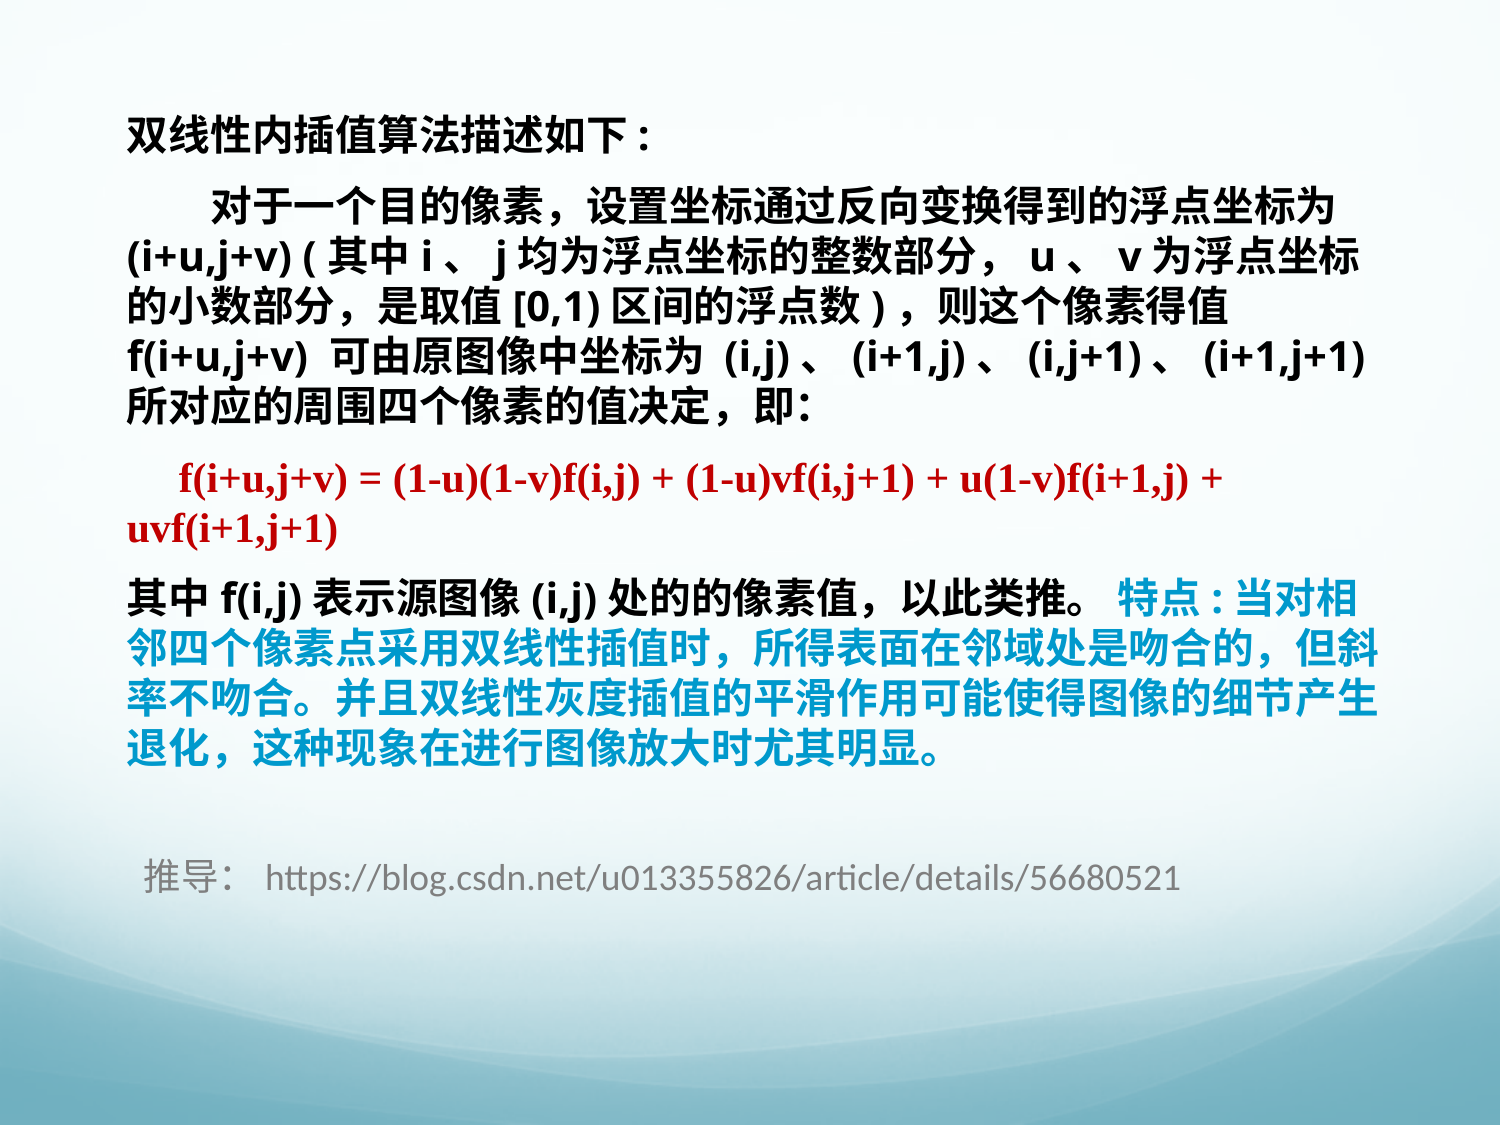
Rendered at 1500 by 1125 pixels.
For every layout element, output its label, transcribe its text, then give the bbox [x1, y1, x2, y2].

text_box 双线性内插值算法描述如下: 对于一个目的像素，设置坐标通过反向变换得到的浮点坐标为(i+u,j+v) (其中i、j均为浮点坐标的整数部分，u、v为浮点坐标的小数部分，是取值[0,1)区间的浮点数)，则这个像素得值 f(i+u,j+v) 可由原图像中坐标为 (i,j)、(i+1,j)、(i,j+1)、(i+1,j+1)所对应的周围四个像素的值决定，即： f(i+u,j+v) = (1-u)(1-v)f(i,j) + (1-u)vf(i,j+1) + u(1-v)f(i+1,j) + uvf(i+1,j+1) 其中f(i,j)表示源图像(i,j)处的的像素值，以此类推。 特点:当对相邻四个像素点采用双线性插值时，所得表面在邻域处是吻合的，但斜率不吻合。并且双线性灰度插值的平滑作用可能使得图像的细节产生退化，这种现象在进行图像放大时尤其明显。 [112, 101, 1400, 780]
text_box 推导：https://blog.csdn.net/u013355826/article/details/56680521 [128, 846, 1197, 906]
